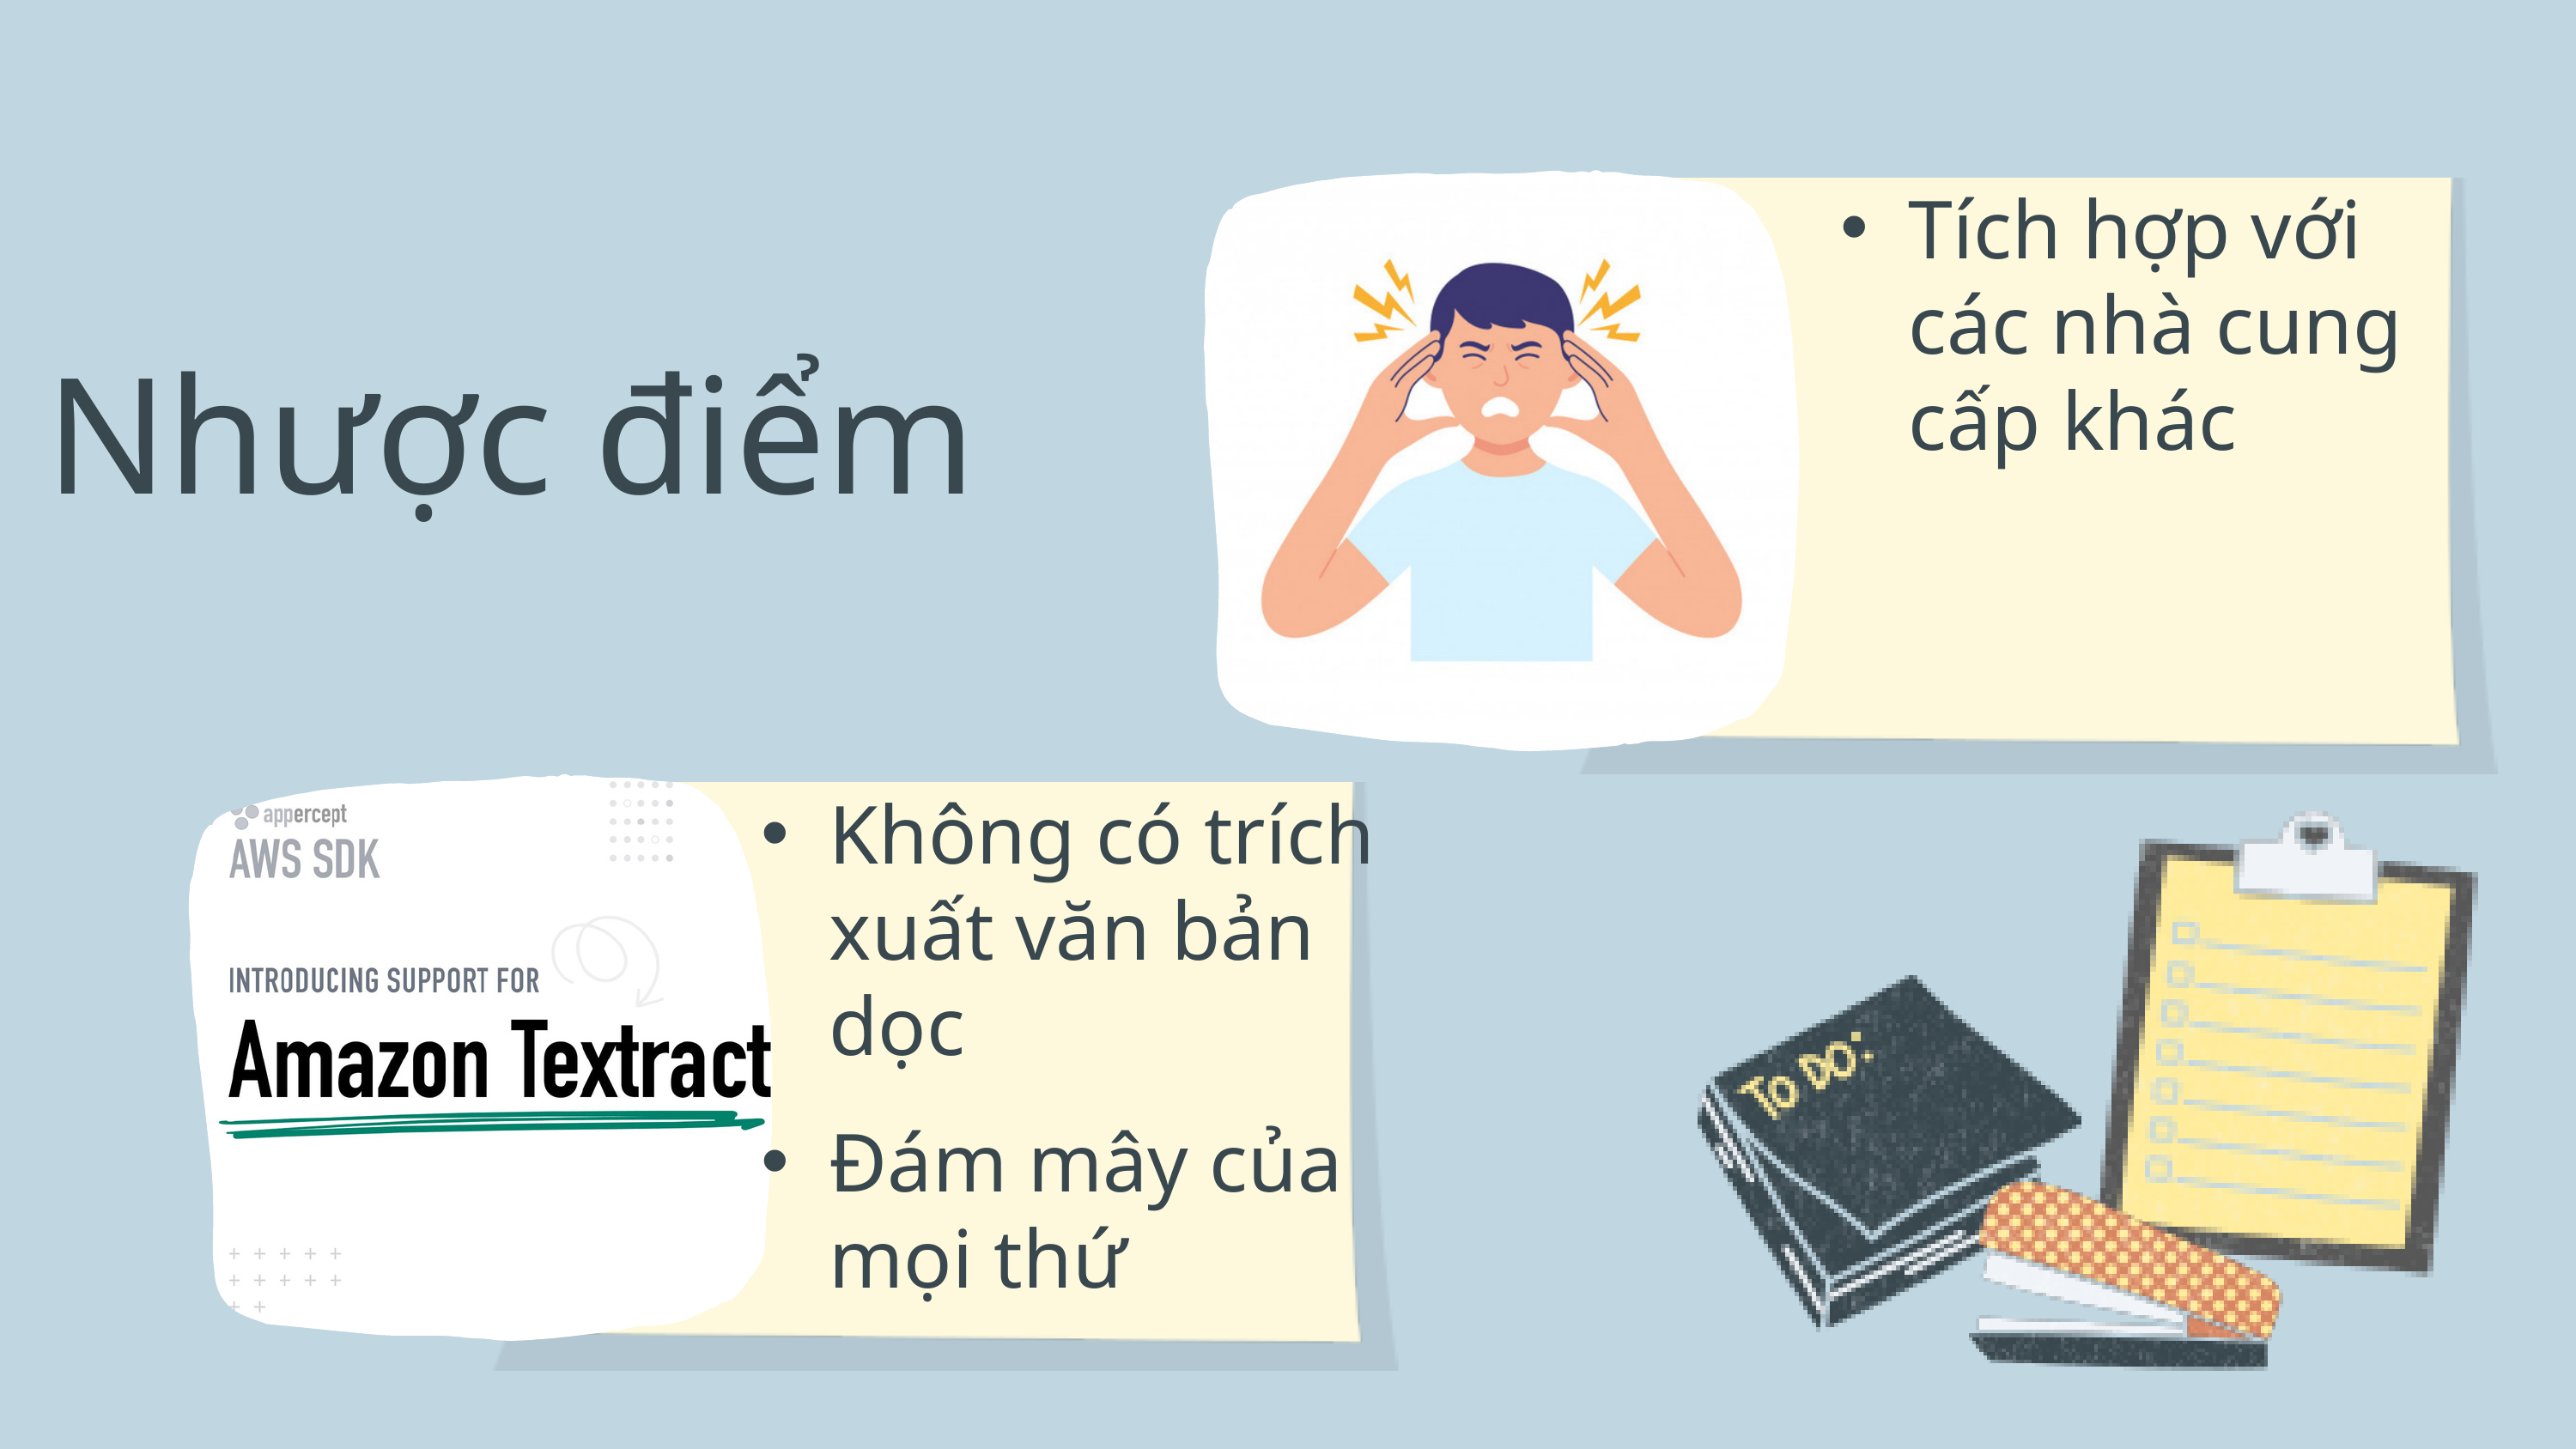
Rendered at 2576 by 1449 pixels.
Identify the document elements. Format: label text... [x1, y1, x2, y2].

picture [458, 782, 1399, 1371]
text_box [193, 777, 772, 1343]
picture [188, 872, 193, 1005]
text_box Nhược điểm [46, 365, 1061, 526]
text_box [1203, 169, 1800, 752]
picture [1698, 811, 2478, 1371]
picture [544, 773, 597, 777]
picture [1544, 177, 2499, 775]
